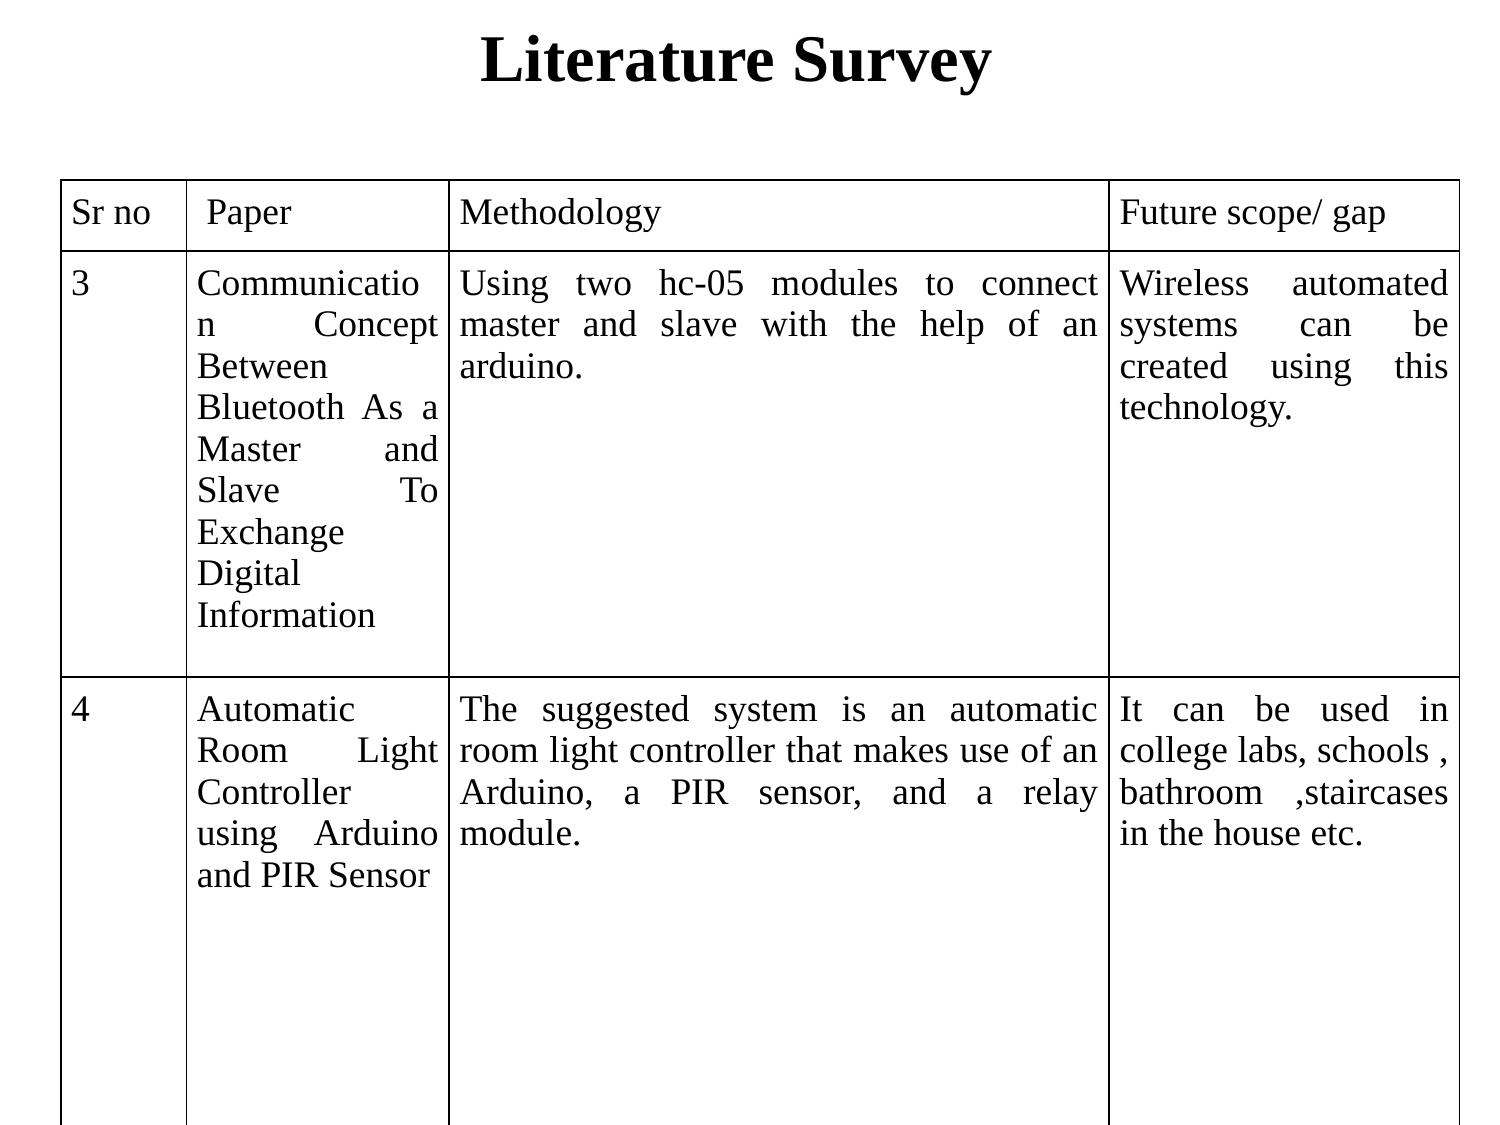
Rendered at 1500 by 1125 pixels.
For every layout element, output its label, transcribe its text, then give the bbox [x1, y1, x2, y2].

table_cell It can be used in college labs, schools , bathroom ,staircases in the house etc. [1110, 678, 1459, 1125]
table_cell Using two hc-05 modules to connect master and slave with the help of an arduino. [450, 252, 1108, 676]
table_header Future scope/ gap [1110, 181, 1459, 250]
table_cell 3 [62, 252, 186, 676]
table_cell Communication Concept Between Bluetooth As a Master and Slave To Exchange Digital Information [187, 252, 448, 676]
table_cell Automatic Room Light Controller using Arduino and PIR Sensor [187, 678, 448, 1125]
table_header Sr no [62, 181, 186, 250]
table_cell Wireless automated systems can be created using this technology. [1110, 252, 1459, 676]
text_box Literature Survey [0, 0, 1474, 190]
table_header Methodology [450, 181, 1108, 250]
table_header Paper [187, 181, 448, 250]
table_cell The suggested system is an automatic room light controller that makes use of an Arduino, a PIR sensor, and a relay module. [450, 678, 1108, 1125]
table_cell 4 [62, 678, 186, 1125]
